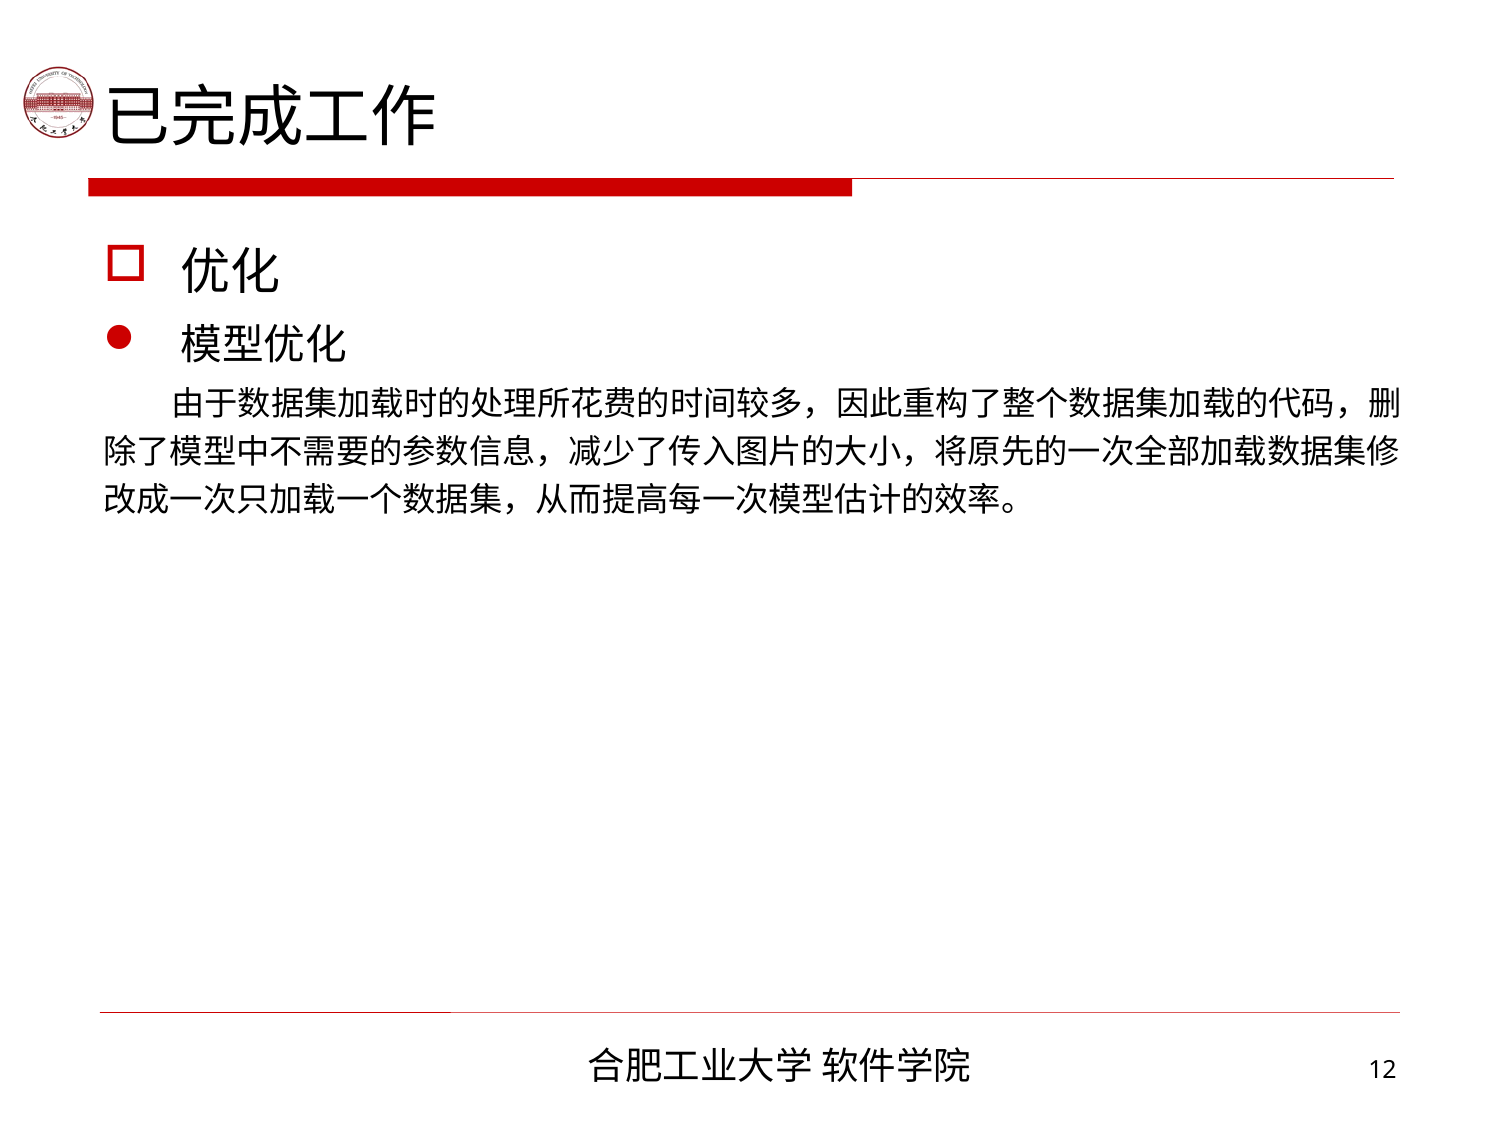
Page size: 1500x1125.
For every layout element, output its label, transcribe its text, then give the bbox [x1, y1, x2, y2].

picture [11, 55, 88, 143]
title 已完成工作 [88, 38, 1402, 162]
list 优化 模型优化 由于数据集加载时的处理所花费的时间较多，因此重构了整个数据集加载的代码，删除了模型中不需要的参数信息，减少了传入图片的大小，将原先的一次全部加载数据集修改成一次只加载一个数据集，从而提高每一次模型估计的效率。 [88, 219, 1429, 543]
